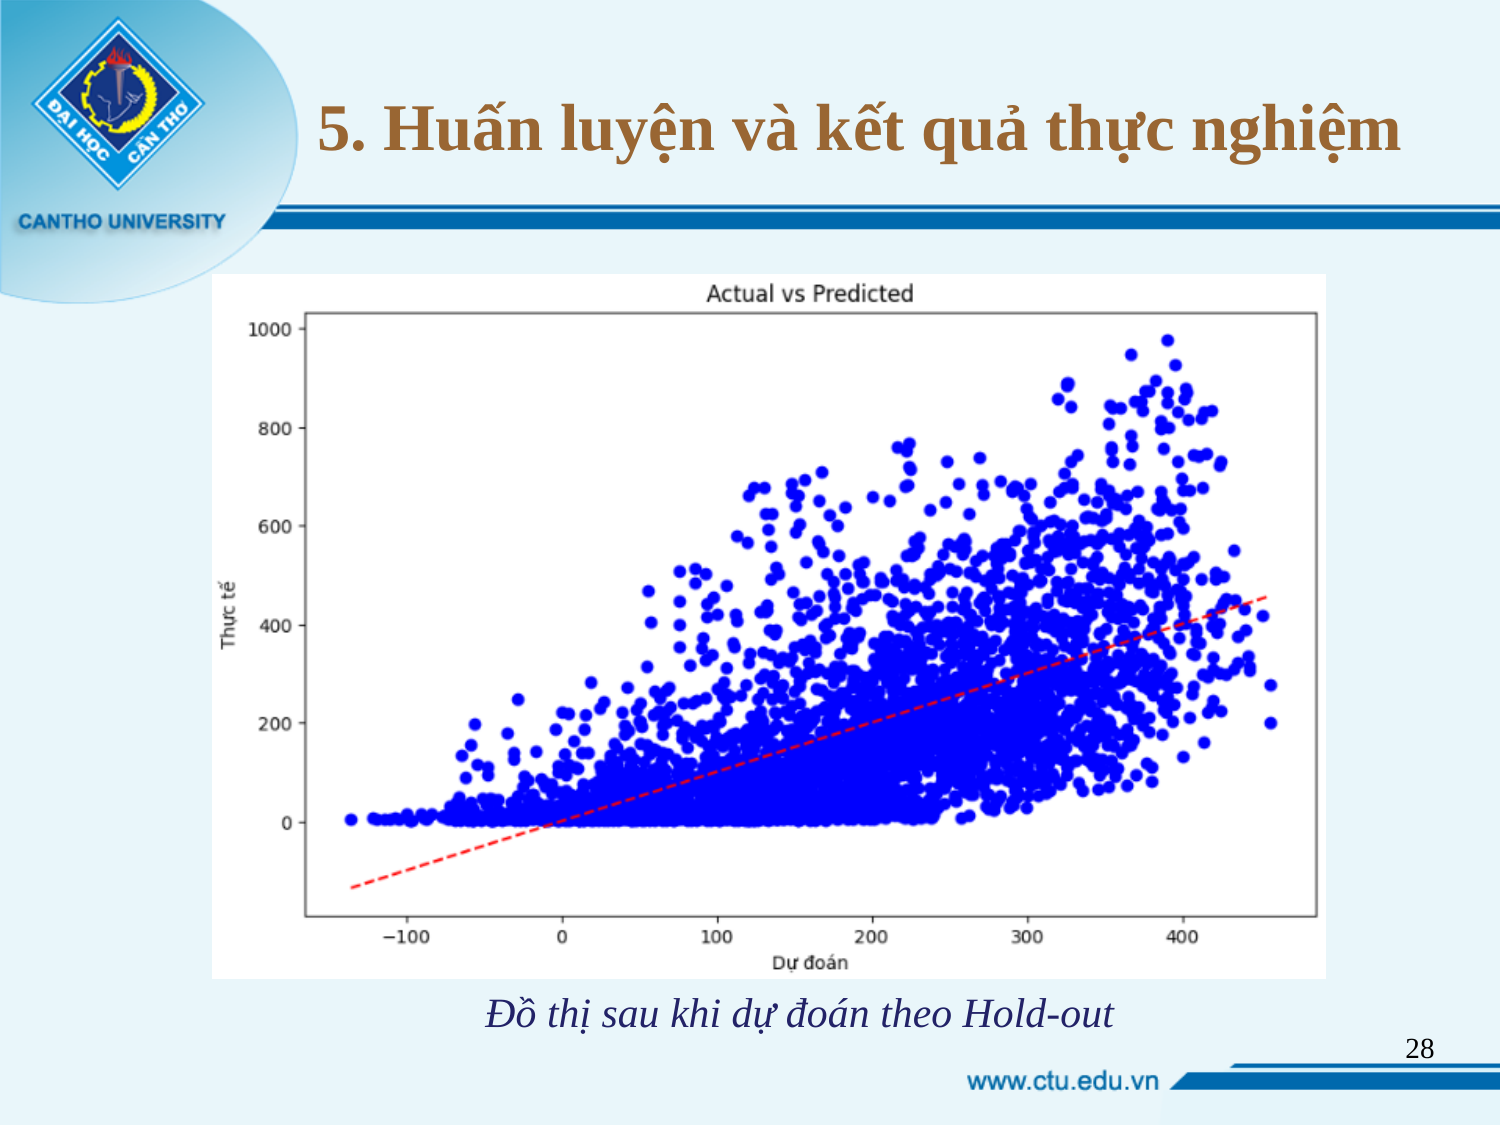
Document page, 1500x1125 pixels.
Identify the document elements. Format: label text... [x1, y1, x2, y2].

title 5. Huấn luyện và kết quả thực nghiệm [287, 46, 1450, 202]
text_box Đồ thị sau khi dự đoán theo Hold-out [424, 979, 1175, 1043]
slide_number 27 [1100, 1021, 1450, 1113]
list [212, 274, 1326, 979]
picture [0, 0, 1500, 1125]
